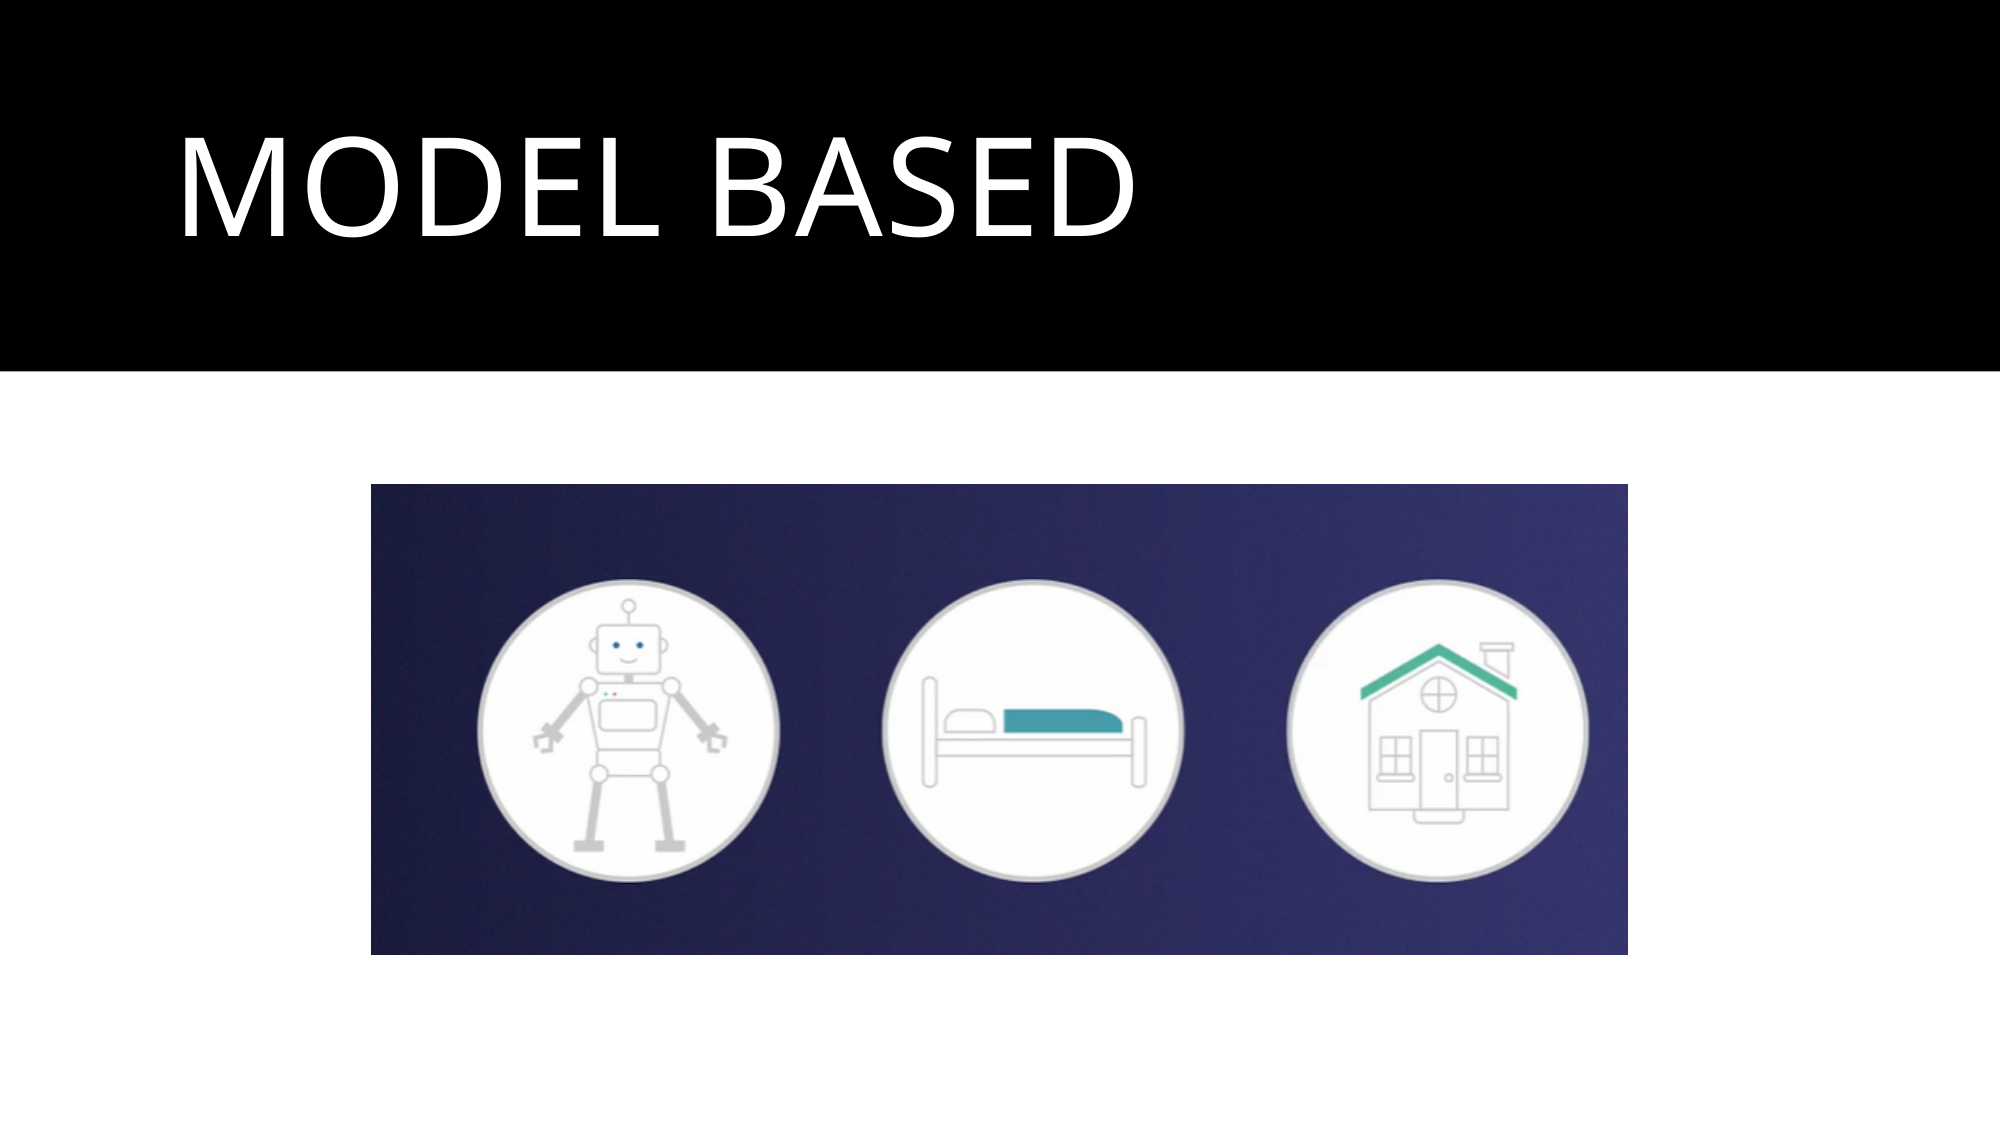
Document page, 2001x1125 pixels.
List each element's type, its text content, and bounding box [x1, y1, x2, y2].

title MODEL BASED [157, 52, 1842, 332]
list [371, 484, 1628, 955]
